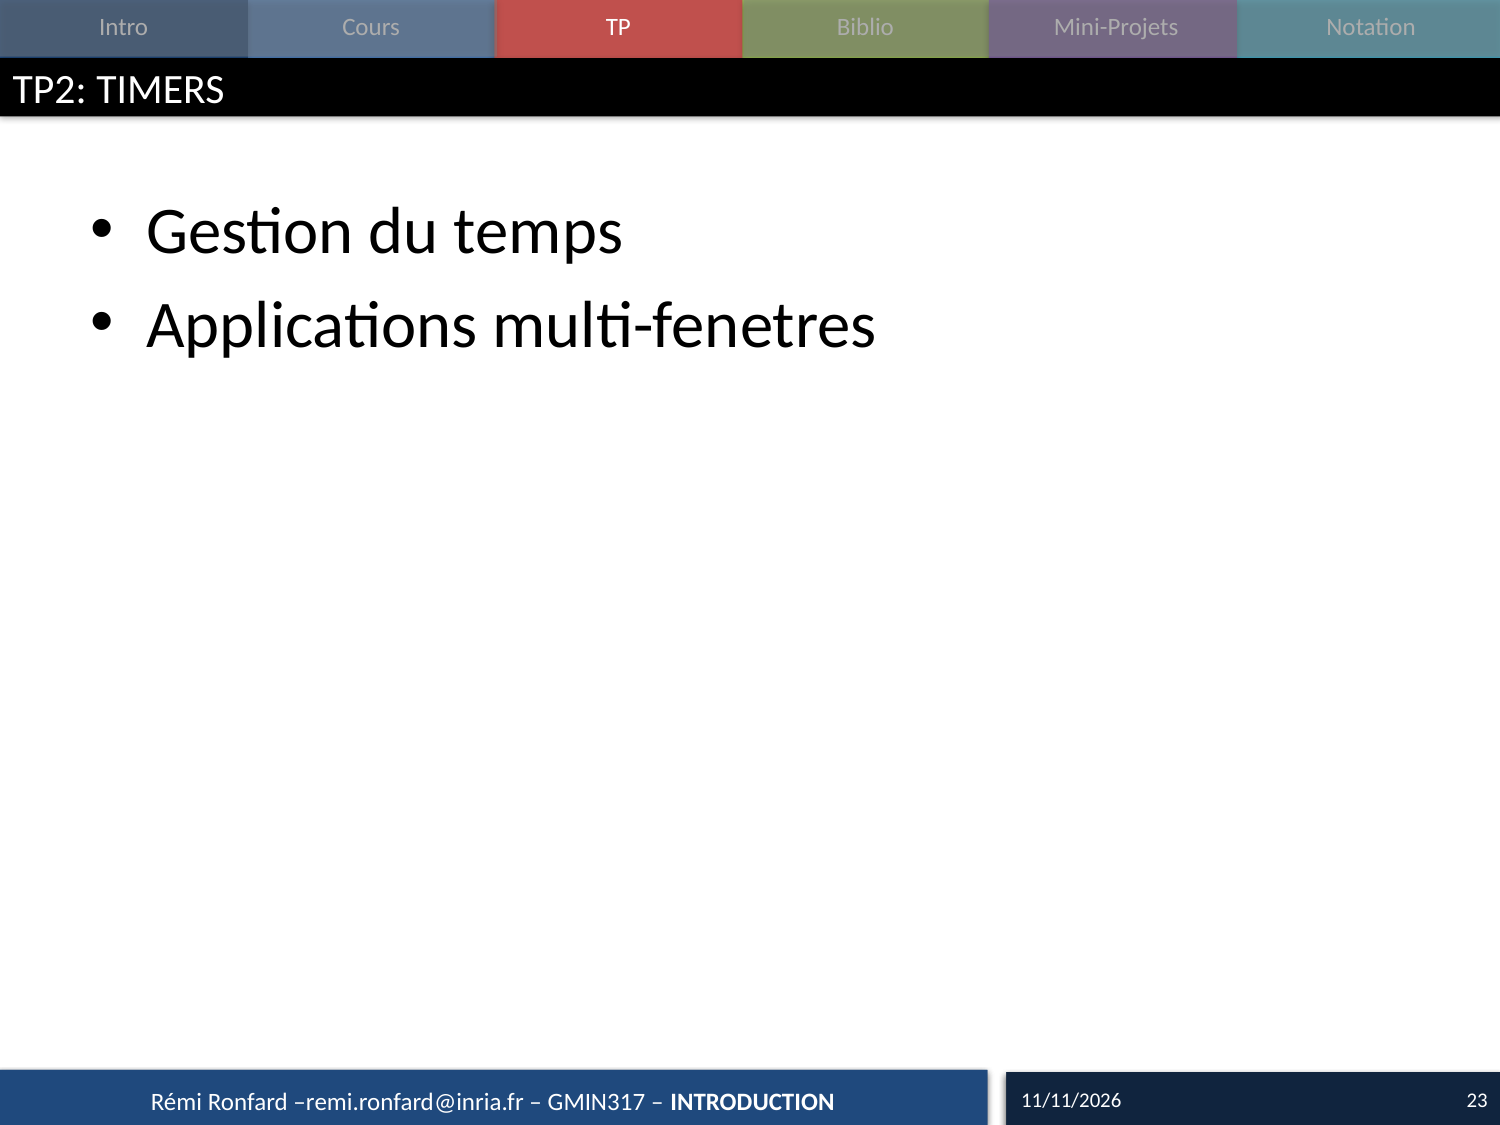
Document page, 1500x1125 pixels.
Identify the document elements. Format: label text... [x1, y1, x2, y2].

title TP2: TIMERS [0, 58, 1500, 117]
list Gestion du temps Applications multi-fenetres [75, 179, 1425, 1005]
slide_number 23 [1153, 1071, 1500, 1125]
footer Rémi Ronfard –remi.ronfard@inria.fr – GMIN317 – INTRODUCTION [0, 1072, 988, 1125]
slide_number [1006, 1070, 1153, 1125]
